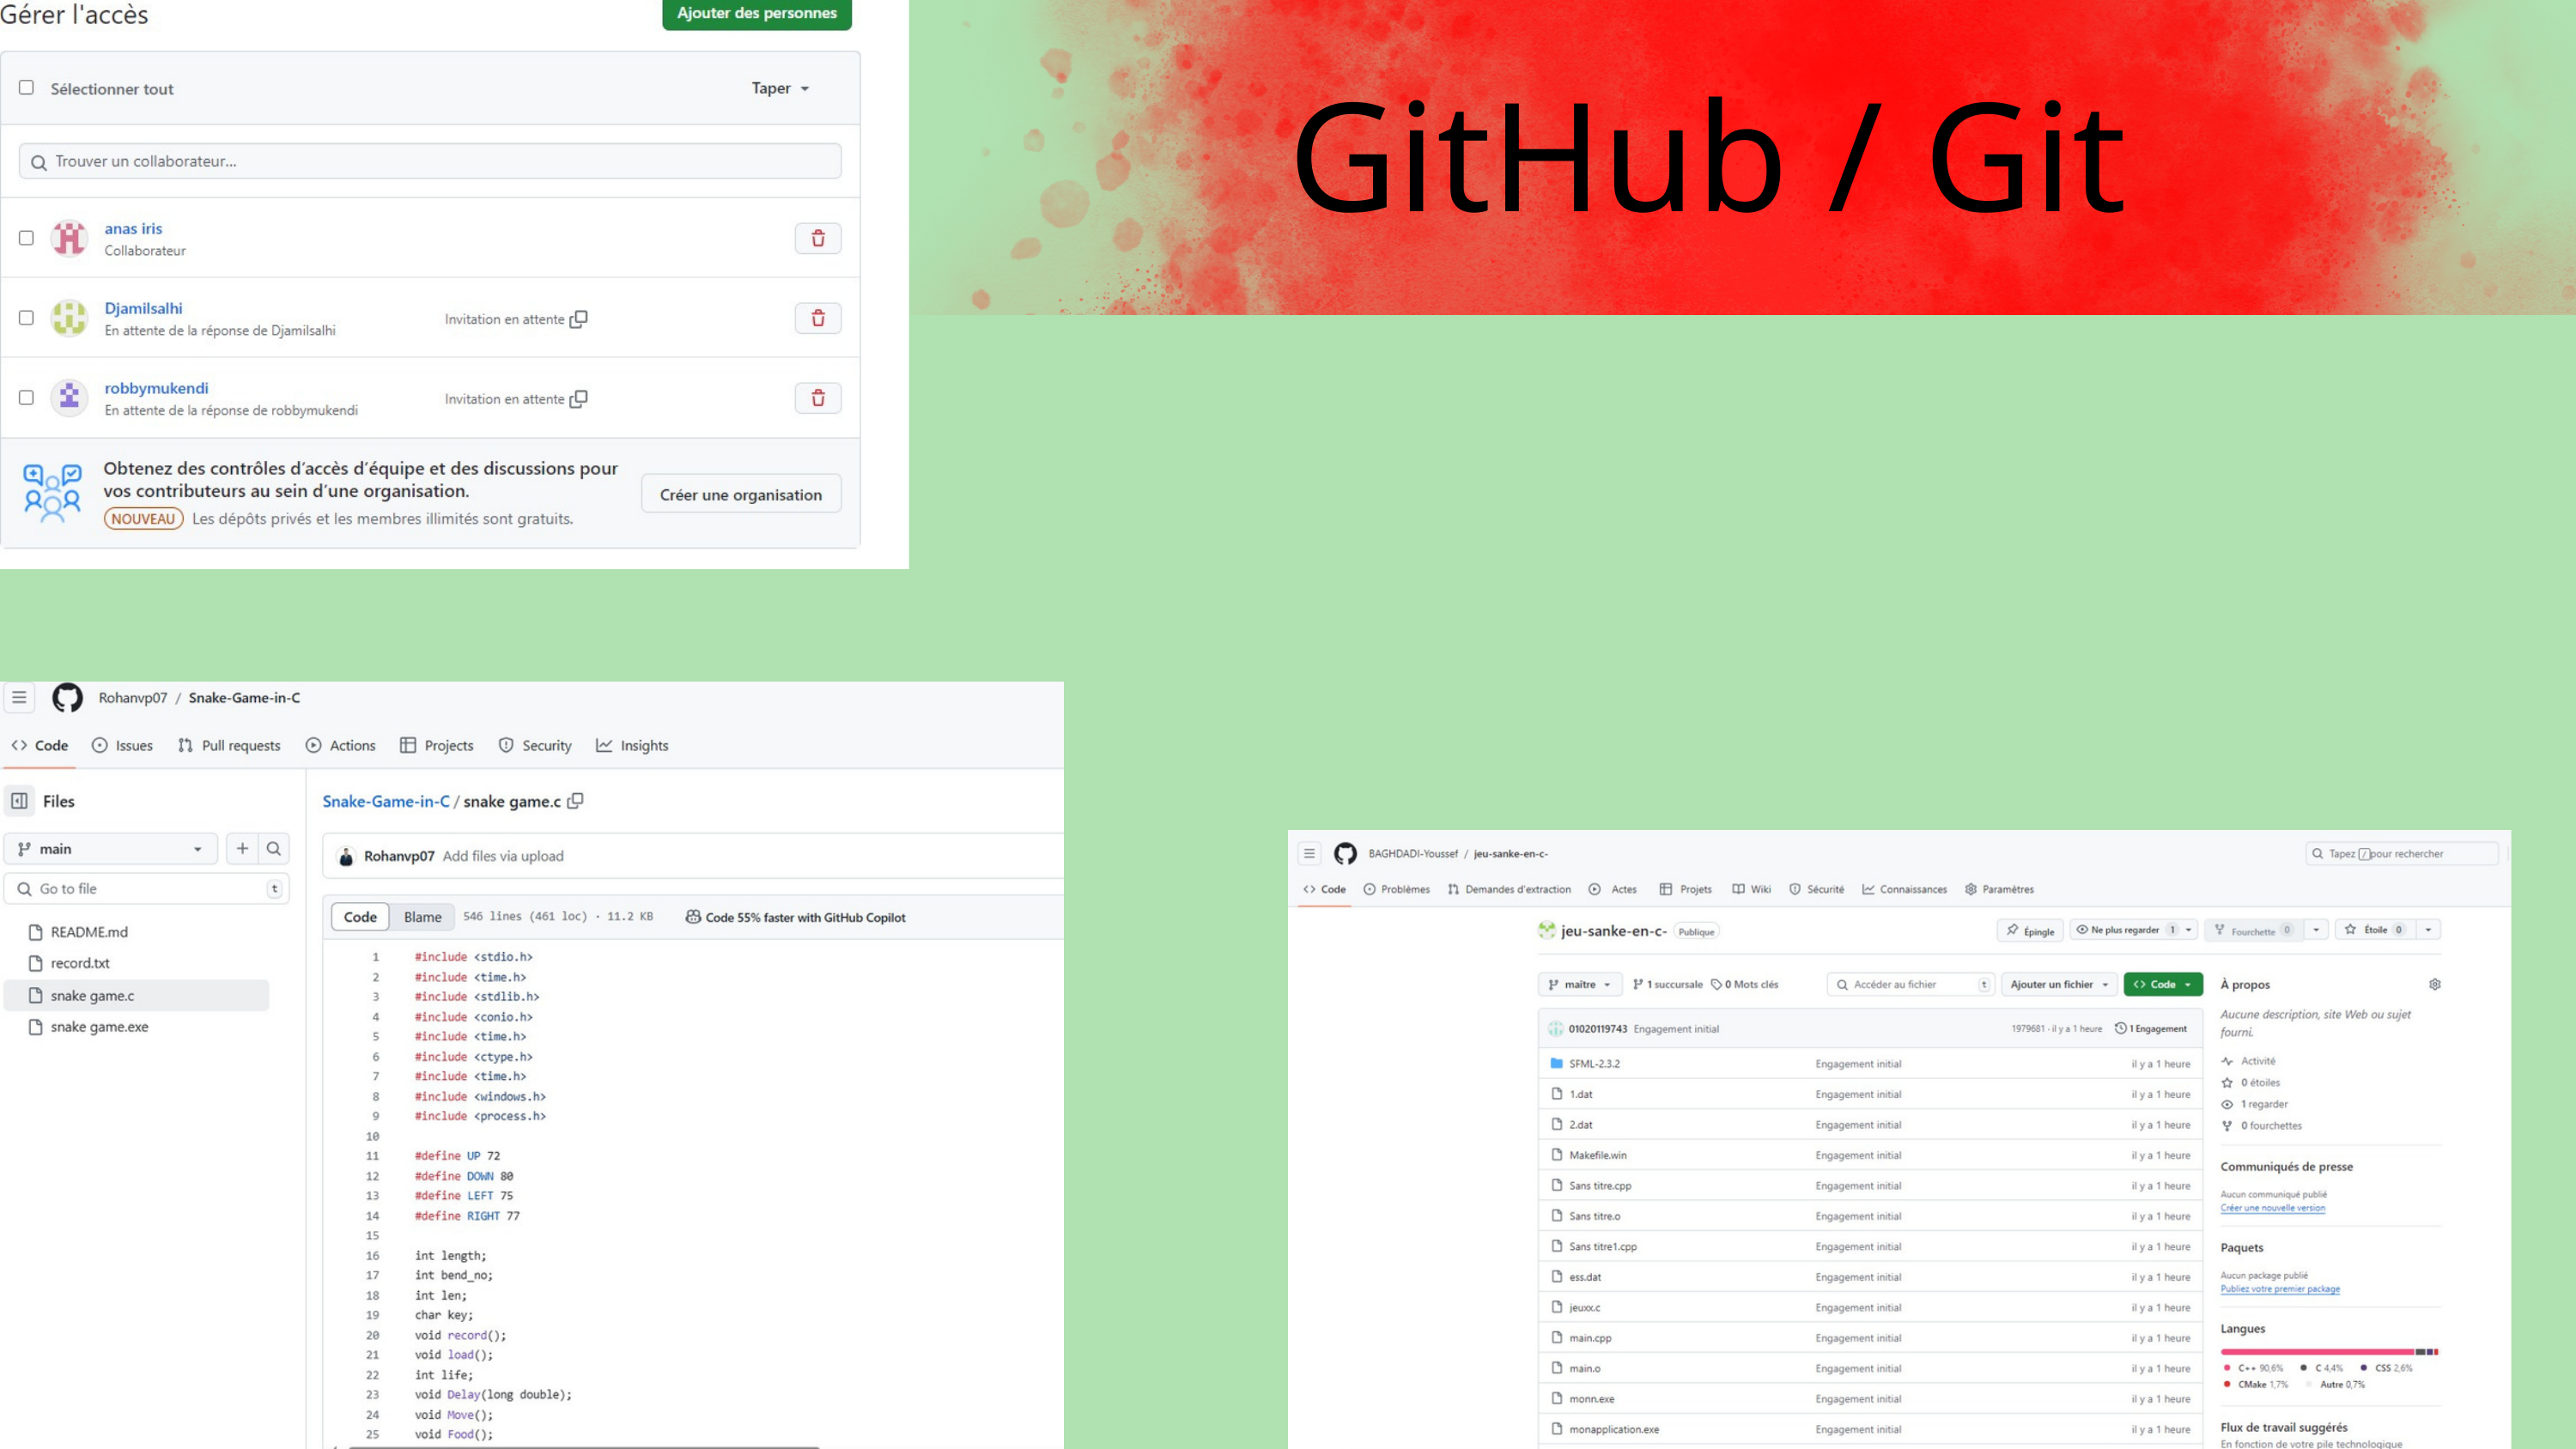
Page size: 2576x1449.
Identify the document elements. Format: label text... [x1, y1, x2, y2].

text_box [0, 682, 1064, 1449]
text_box [910, 0, 2576, 315]
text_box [1287, 829, 2512, 1449]
text_box GitHub / Git [1287, 30, 2279, 242]
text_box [0, 0, 909, 569]
